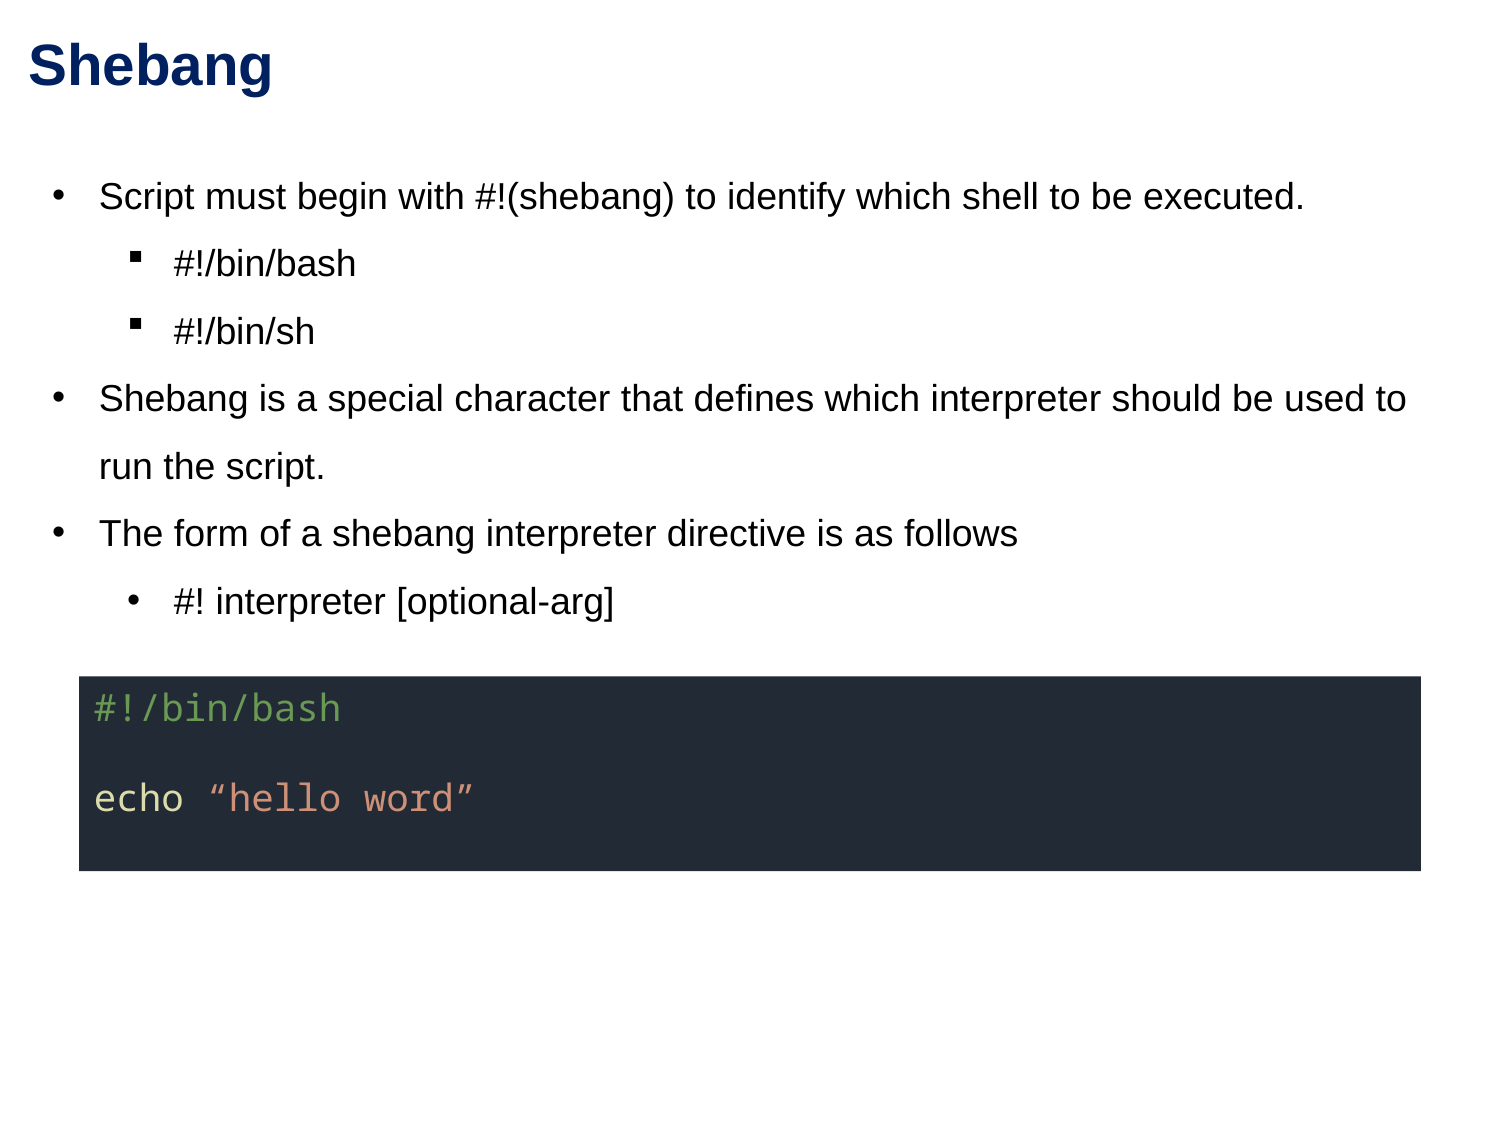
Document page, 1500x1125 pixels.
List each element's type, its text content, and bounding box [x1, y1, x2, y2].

text_box Shebang [13, 20, 1203, 105]
text_box #!/bin/bash echo “hello word” [79, 676, 1421, 872]
text_box Script must begin with #!(shebang) to identify which shell to be executed. #!/bin/bash #!/bin/sh Shebang is a special character that defines which interpreter should be used to run the script. The form of a shebang interpreter directive is as follows #! interpreter [optional-arg] [37, 141, 1461, 629]
